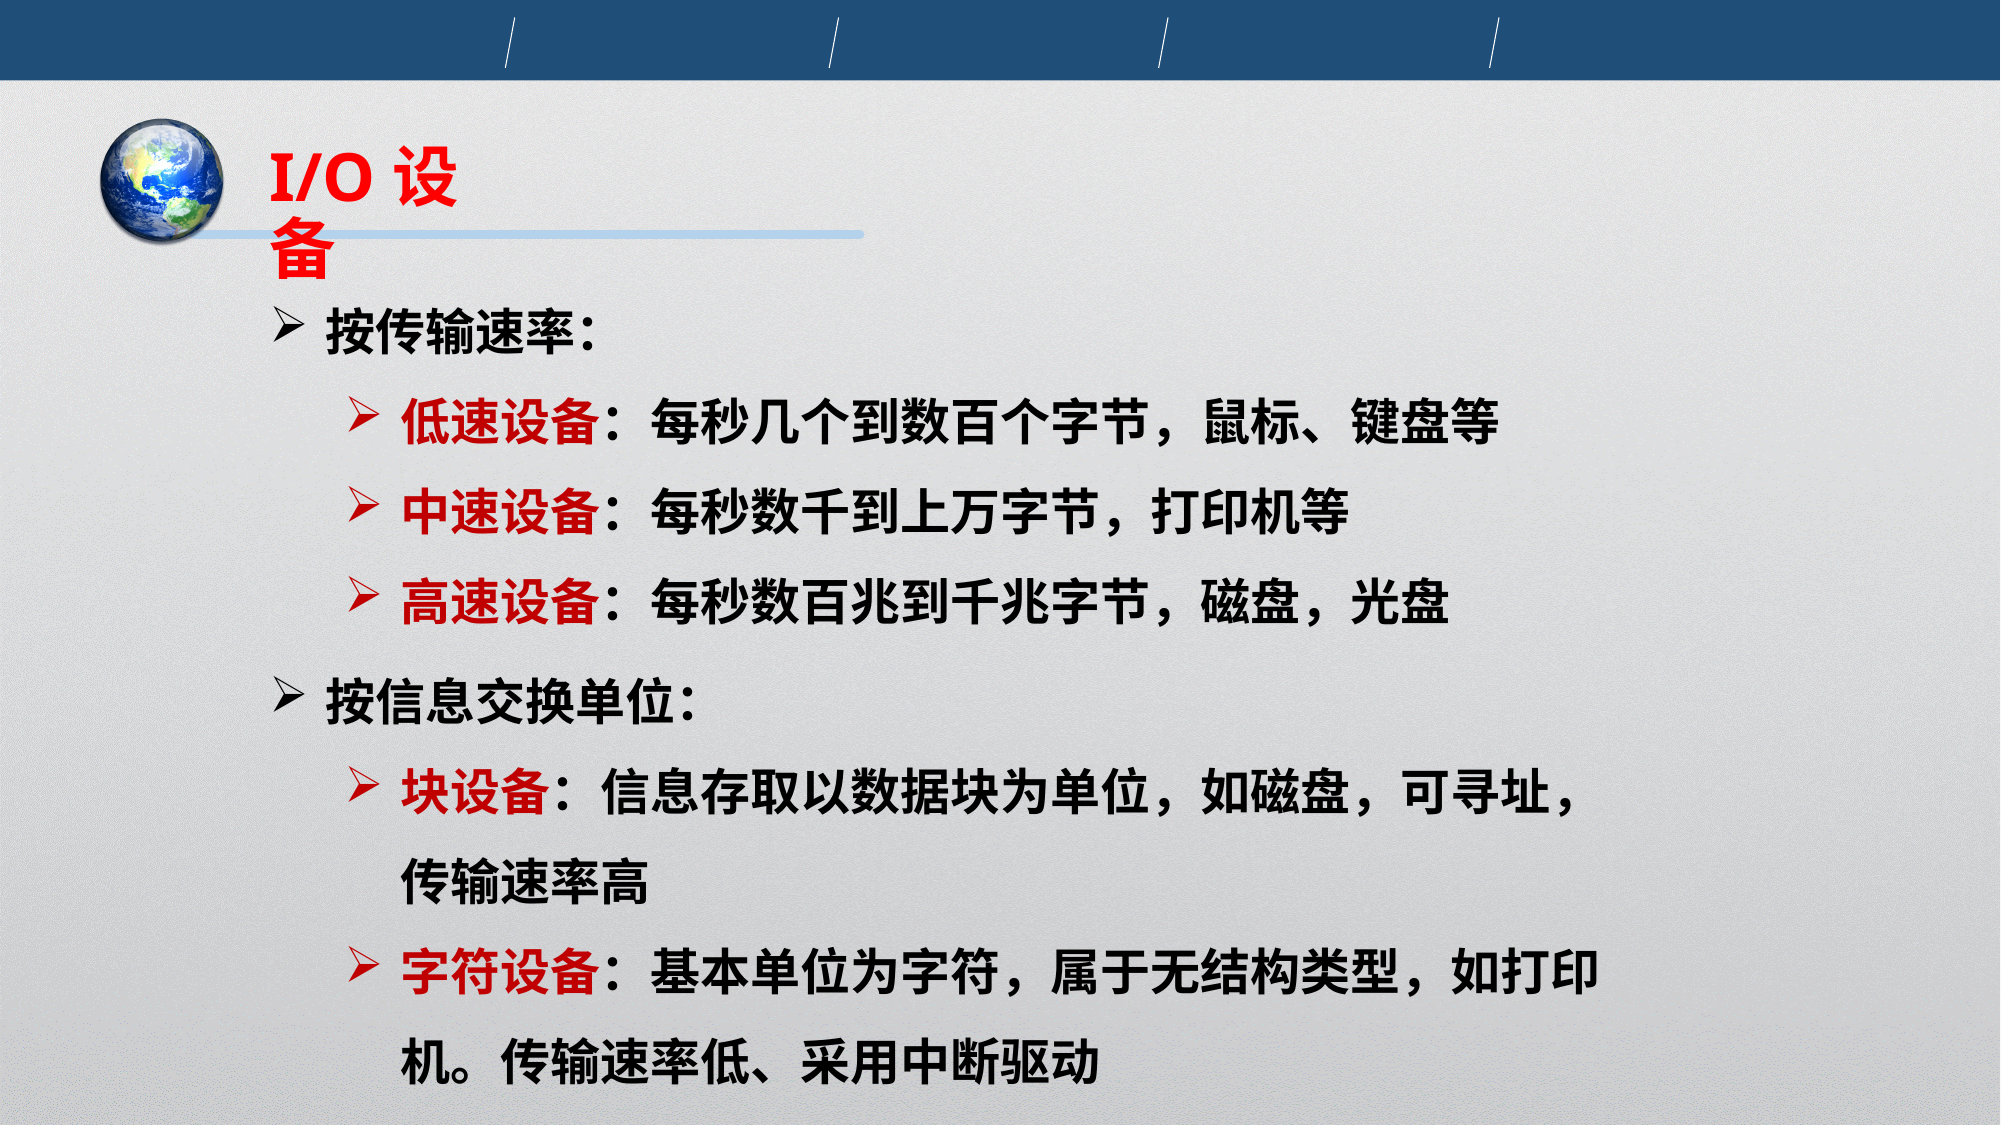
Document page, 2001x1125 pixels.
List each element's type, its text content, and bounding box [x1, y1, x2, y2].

picture [0, 0, 2001, 1125]
list I/O设备 [254, 136, 526, 225]
text_box 按传输速率： 低速设备：每秒几个到数百个字节，鼠标、键盘等 中速设备：每秒数千到上万字节，打印机等 高速设备：每秒数百兆到千兆字节，磁盘，光盘 [254, 262, 1665, 632]
text_box 按信息交换单位： 块设备：信息存取以数据块为单位，如磁盘，可寻址，传输速率高 字符设备：基本单位为字符，属于无结构类型，如打印机。传输速率低、采用中断驱动 [254, 632, 1665, 1098]
